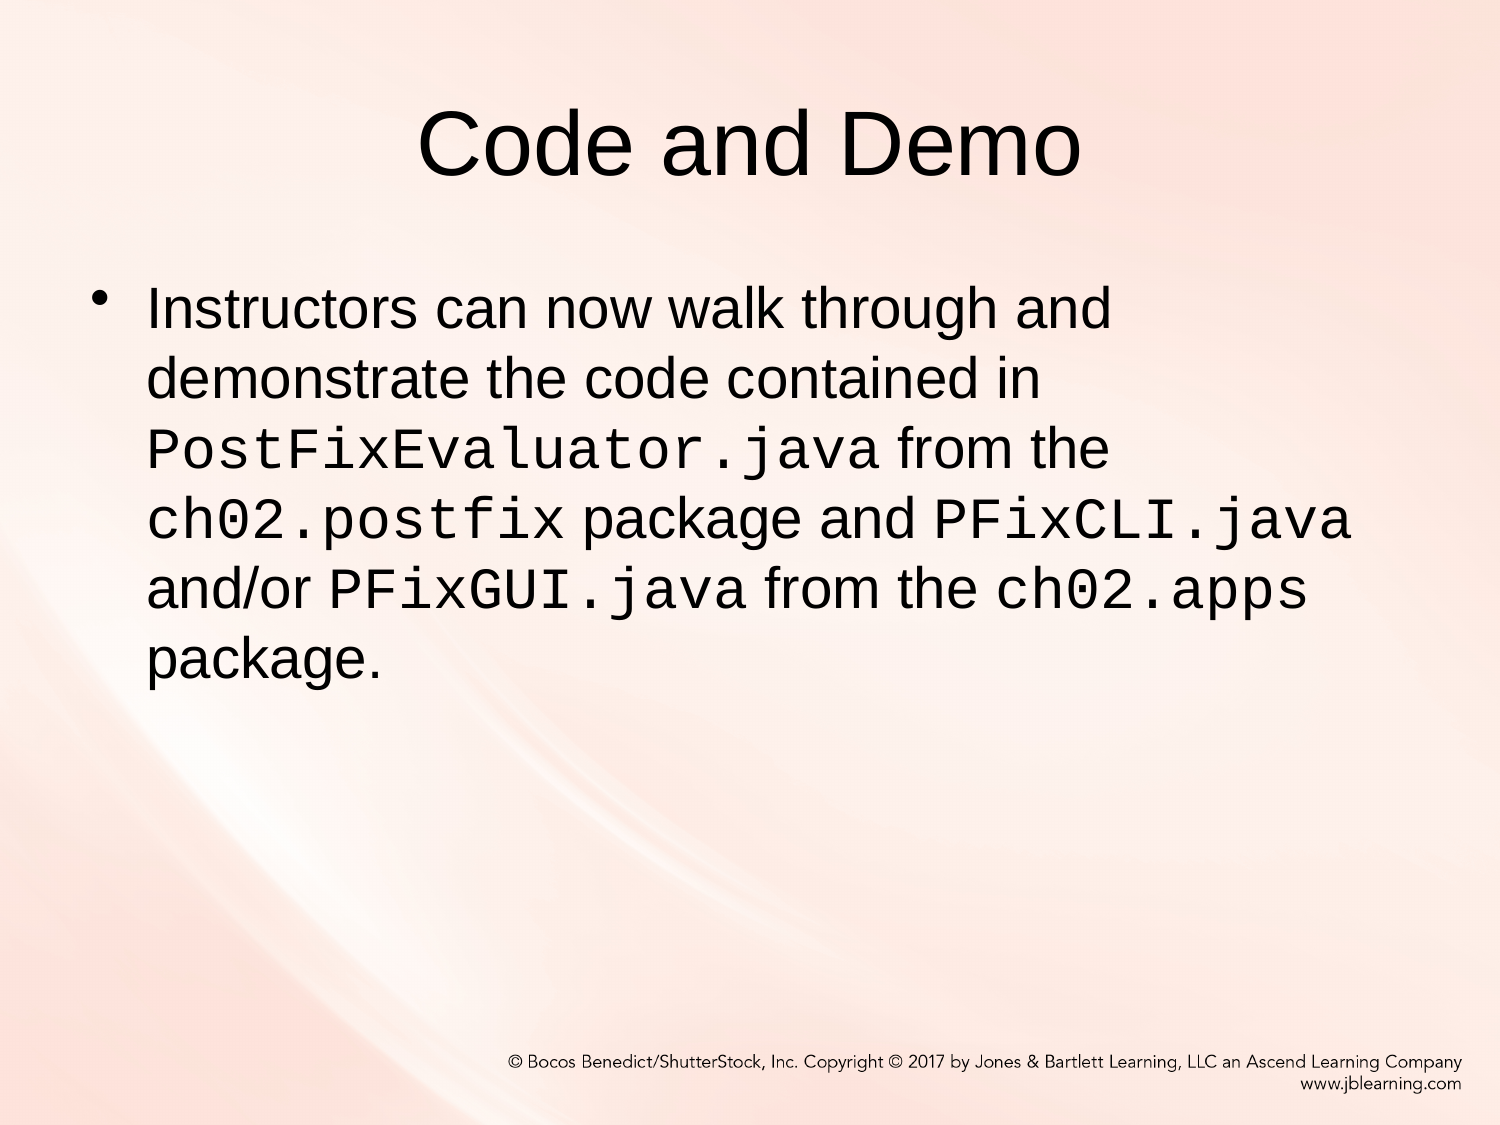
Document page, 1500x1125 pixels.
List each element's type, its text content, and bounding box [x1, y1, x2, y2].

picture [0, 0, 1500, 1125]
title Code and Demo [75, 45, 1425, 233]
list Instructors can now walk through and demonstrate the code contained in PostFixEvaluator.java from the ch02.postfix package and PFixCLI.java and/or PFixGUI.java from the ch02.apps package. [75, 262, 1425, 1005]
